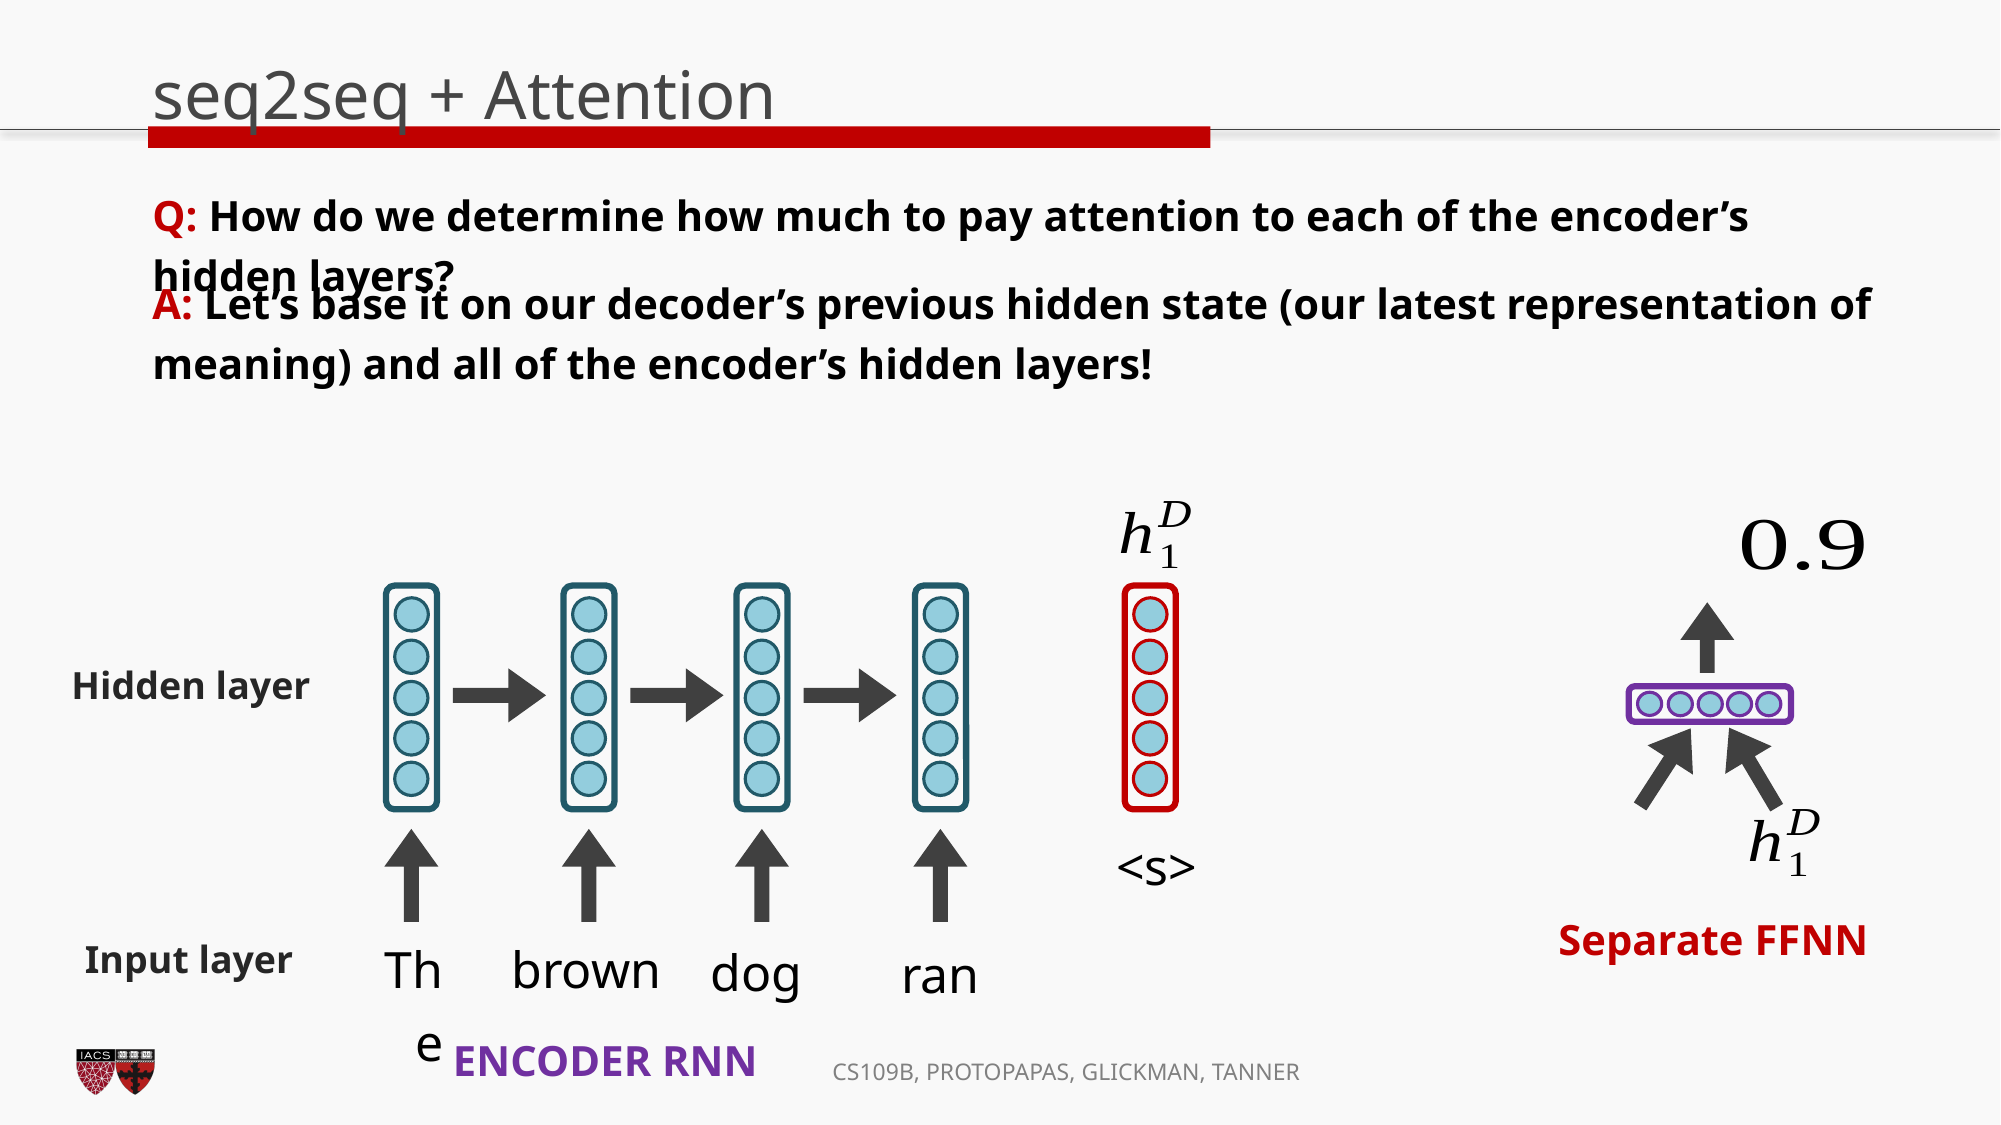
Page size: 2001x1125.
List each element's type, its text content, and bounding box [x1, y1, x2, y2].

text_box Q: How do we determine how much to pay attention to each of the encoder’s hidden layers? [137, 172, 1908, 250]
text_box dog [654, 921, 858, 1005]
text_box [299, 671, 475, 724]
text_box Input layer [57, 919, 309, 997]
text_box [1631, 730, 1696, 813]
text_box [559, 826, 618, 919]
text_box The [343, 919, 459, 1003]
text_box A: Let’s base it on our decoder’s previous hidden state (our latest representation of meaning) and all of the encoder’s hidden layers! [137, 260, 1908, 338]
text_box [1037, 671, 1263, 724]
text_box Hidden layer [40, 645, 326, 724]
text_box brown [484, 919, 688, 1003]
picture [75, 1049, 155, 1095]
text_box [1723, 730, 1786, 814]
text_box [828, 671, 1036, 724]
text_box ran [838, 923, 1043, 1007]
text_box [476, 671, 648, 724]
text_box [1628, 685, 1792, 722]
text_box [649, 671, 827, 724]
text_box ENCODER RNN [394, 1017, 816, 1095]
text_box [911, 826, 970, 923]
text_box [1678, 600, 1737, 675]
text_box [382, 826, 441, 919]
text_box <s> [1054, 815, 1259, 899]
title seq2seq + Attention [137, 45, 1605, 158]
text_box Separate FFNN [1503, 896, 1924, 974]
text_box [733, 826, 791, 921]
